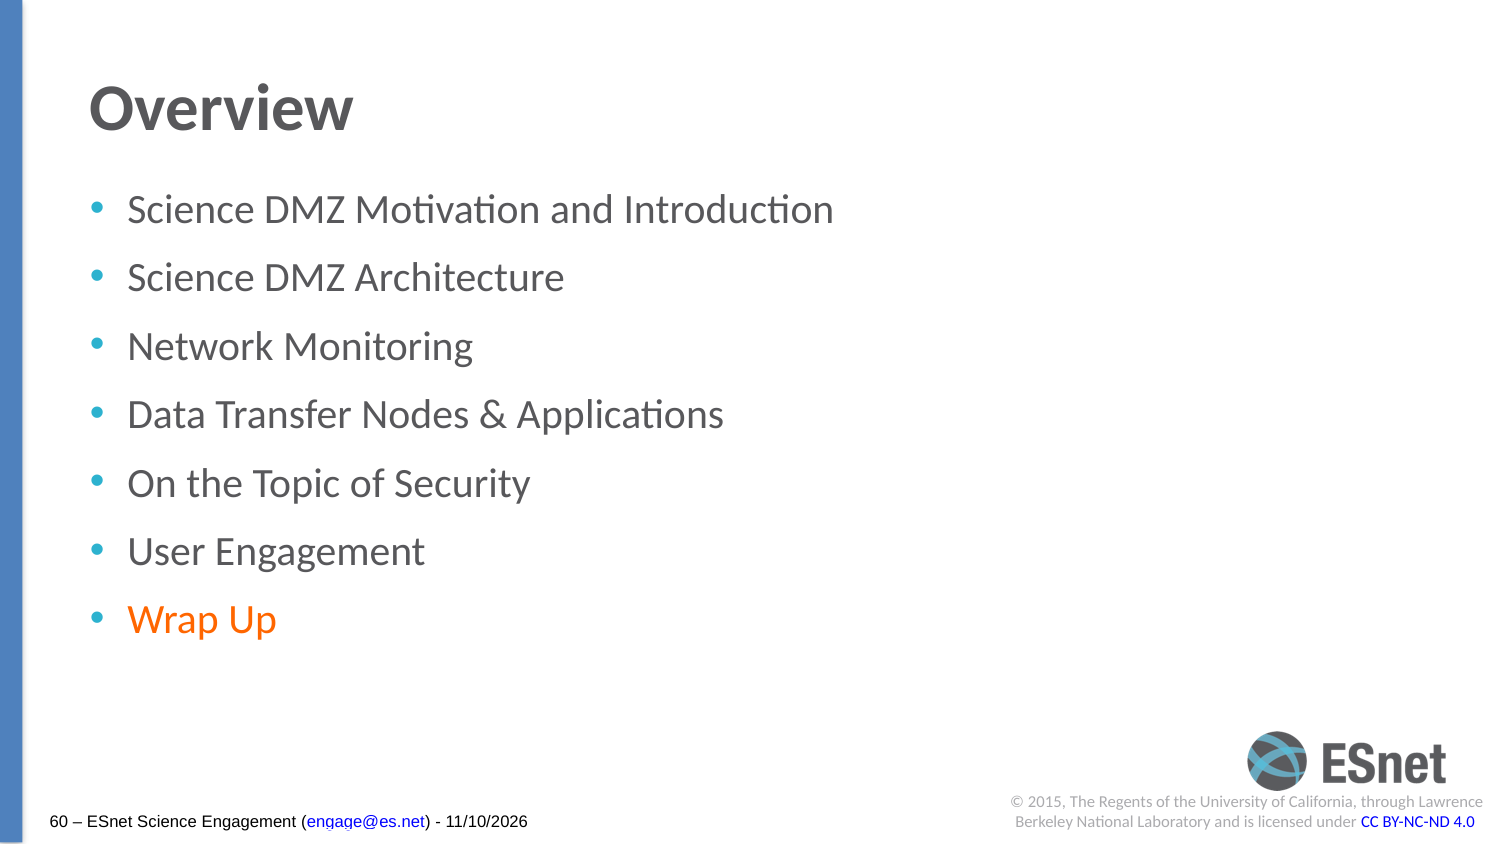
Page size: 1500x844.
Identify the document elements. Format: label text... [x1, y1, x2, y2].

text_box Science DMZ Motivation and Introduction Science DMZ Architecture Network Monitoring Data Transfer Nodes & Applications On the Topic of Security User Engagement Wrap Up [75, 174, 1425, 782]
picture [1247, 731, 1446, 786]
text_box © 2015, The Regents of the University of California, through Lawrence Berkeley National Laboratory and is licensed under CC BY-NC-ND 4.0 [994, 786, 1500, 838]
text_box <number> – ESnet Science Engagement (engage@es.net) - 06/01/2018 [34, 810, 567, 833]
text_box Overview [75, 33, 1425, 174]
